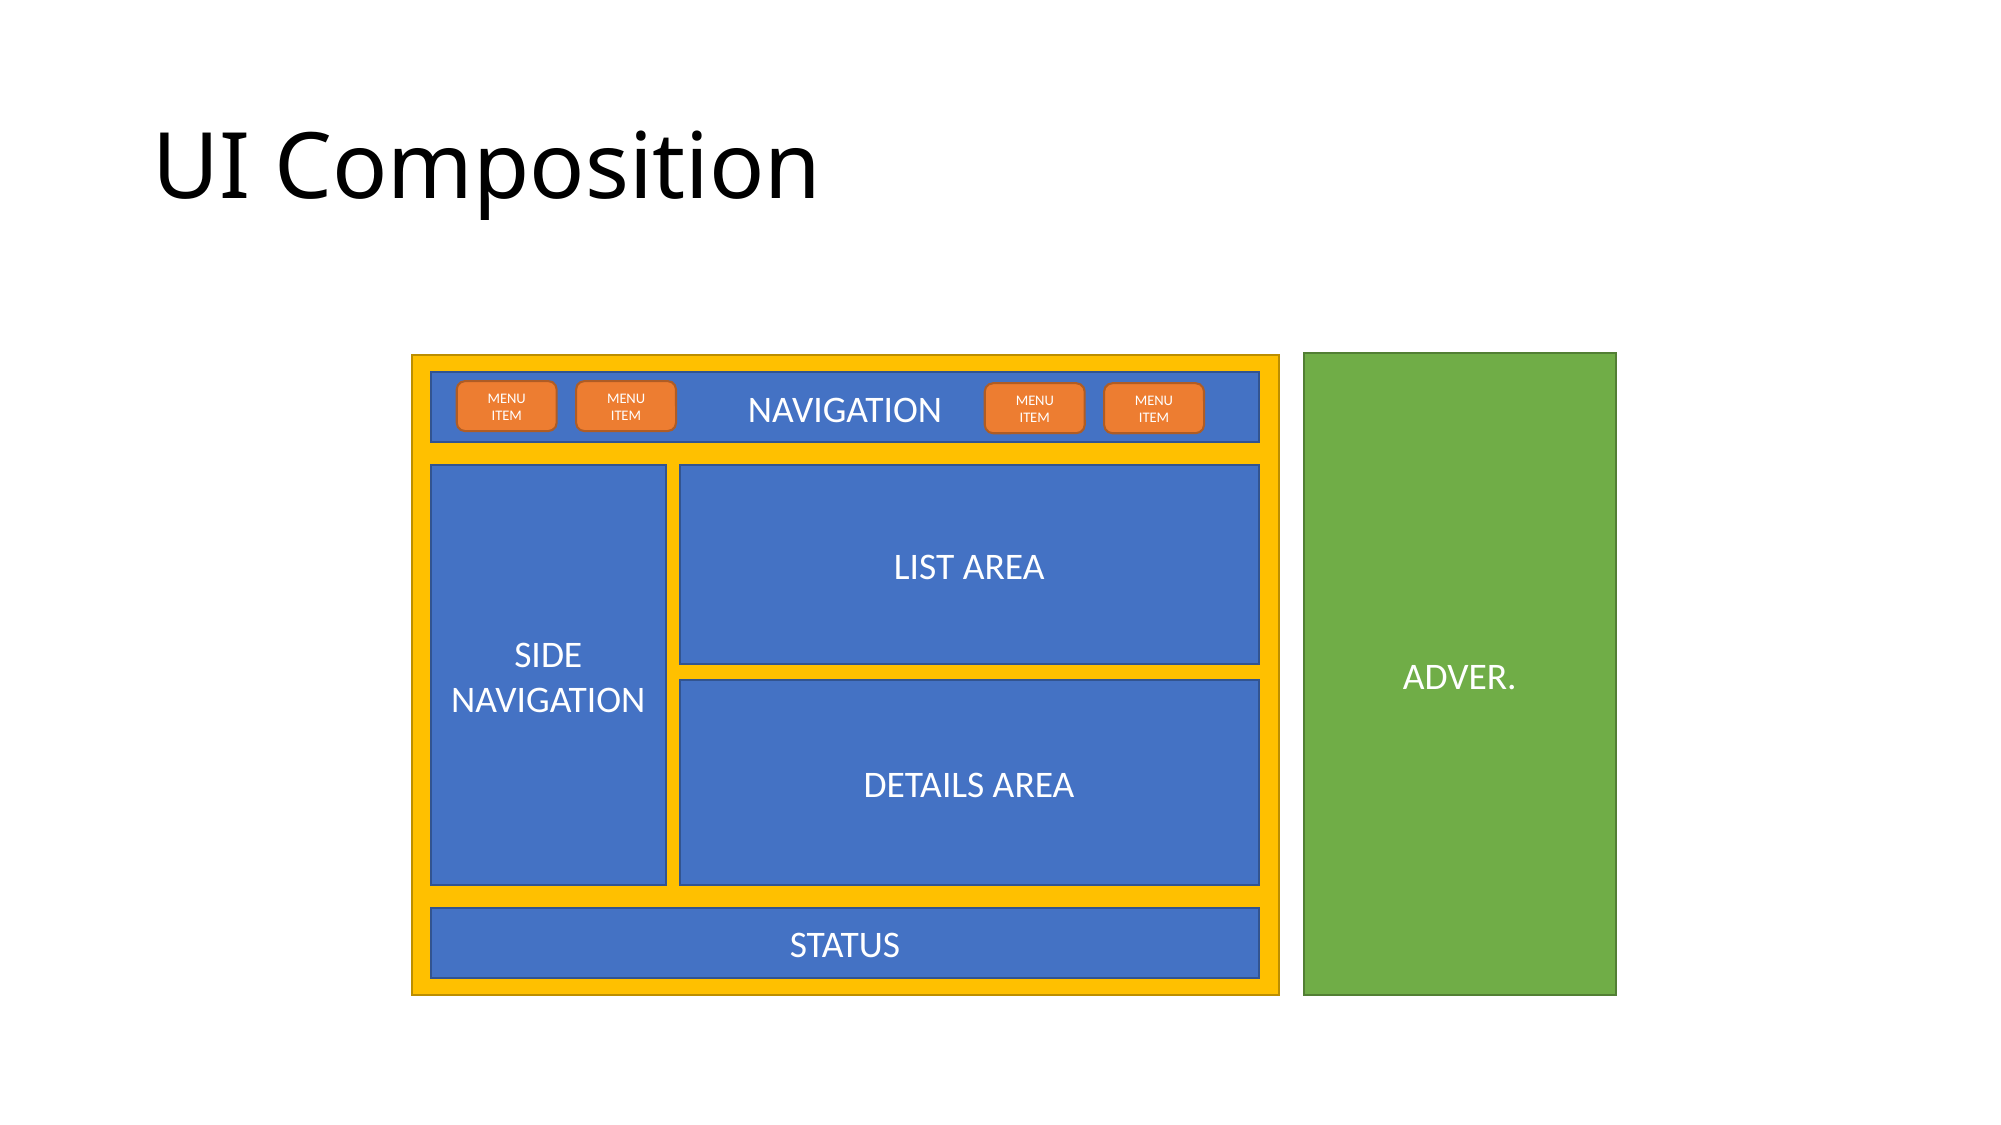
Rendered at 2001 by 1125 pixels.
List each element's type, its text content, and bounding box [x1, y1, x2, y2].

text_box MENU ITEM [1103, 382, 1206, 435]
title UI Composition [137, 59, 1863, 278]
text_box SIDE NAVIGATION [430, 464, 667, 886]
text_box DETAILS AREA [679, 679, 1260, 886]
text_box LIST AREA [679, 464, 1260, 665]
text_box MENU ITEM [455, 380, 558, 433]
text_box MENU ITEM [983, 382, 1086, 435]
text_box NAVIGATION [430, 371, 1260, 443]
text_box STATUS [430, 907, 1260, 979]
text_box ADVER. [1303, 352, 1617, 996]
text_box MENU ITEM [575, 380, 678, 433]
text_box [411, 354, 1280, 996]
